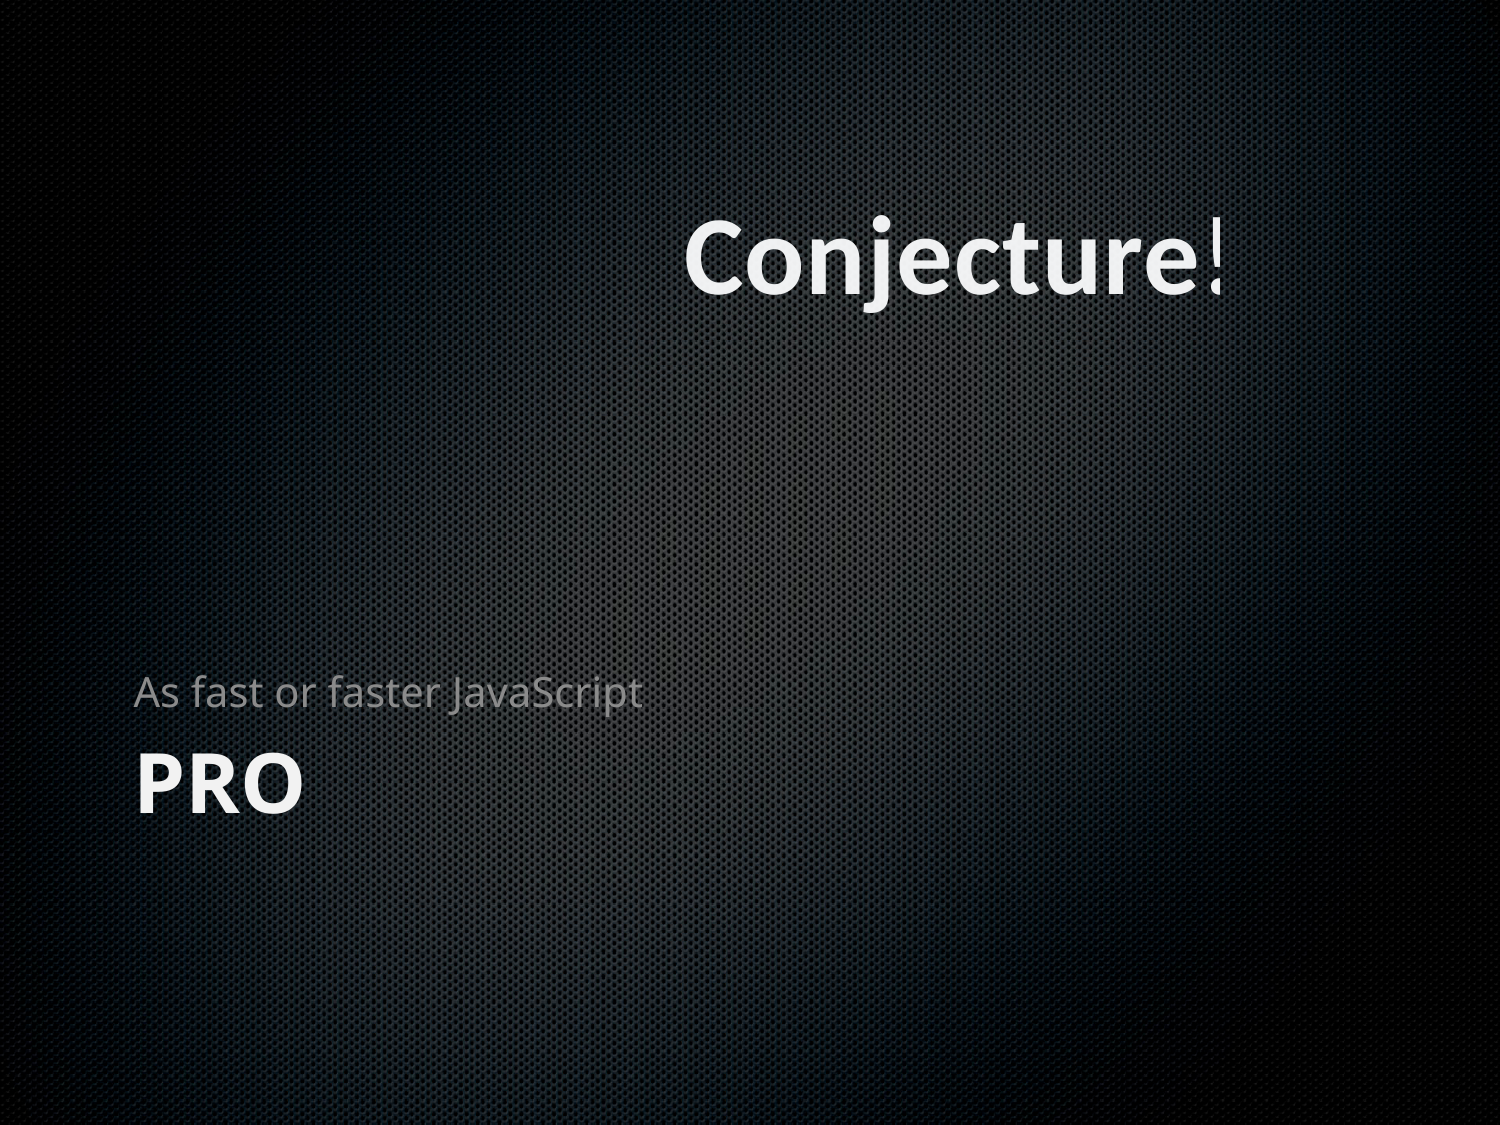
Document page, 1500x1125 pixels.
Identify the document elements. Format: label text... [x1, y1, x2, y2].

title Pro [118, 723, 1394, 947]
list As fast or faster JavaScript [118, 476, 1394, 723]
picture [0, 0, 1500, 1125]
text_box Conjecture! [599, 174, 1324, 325]
